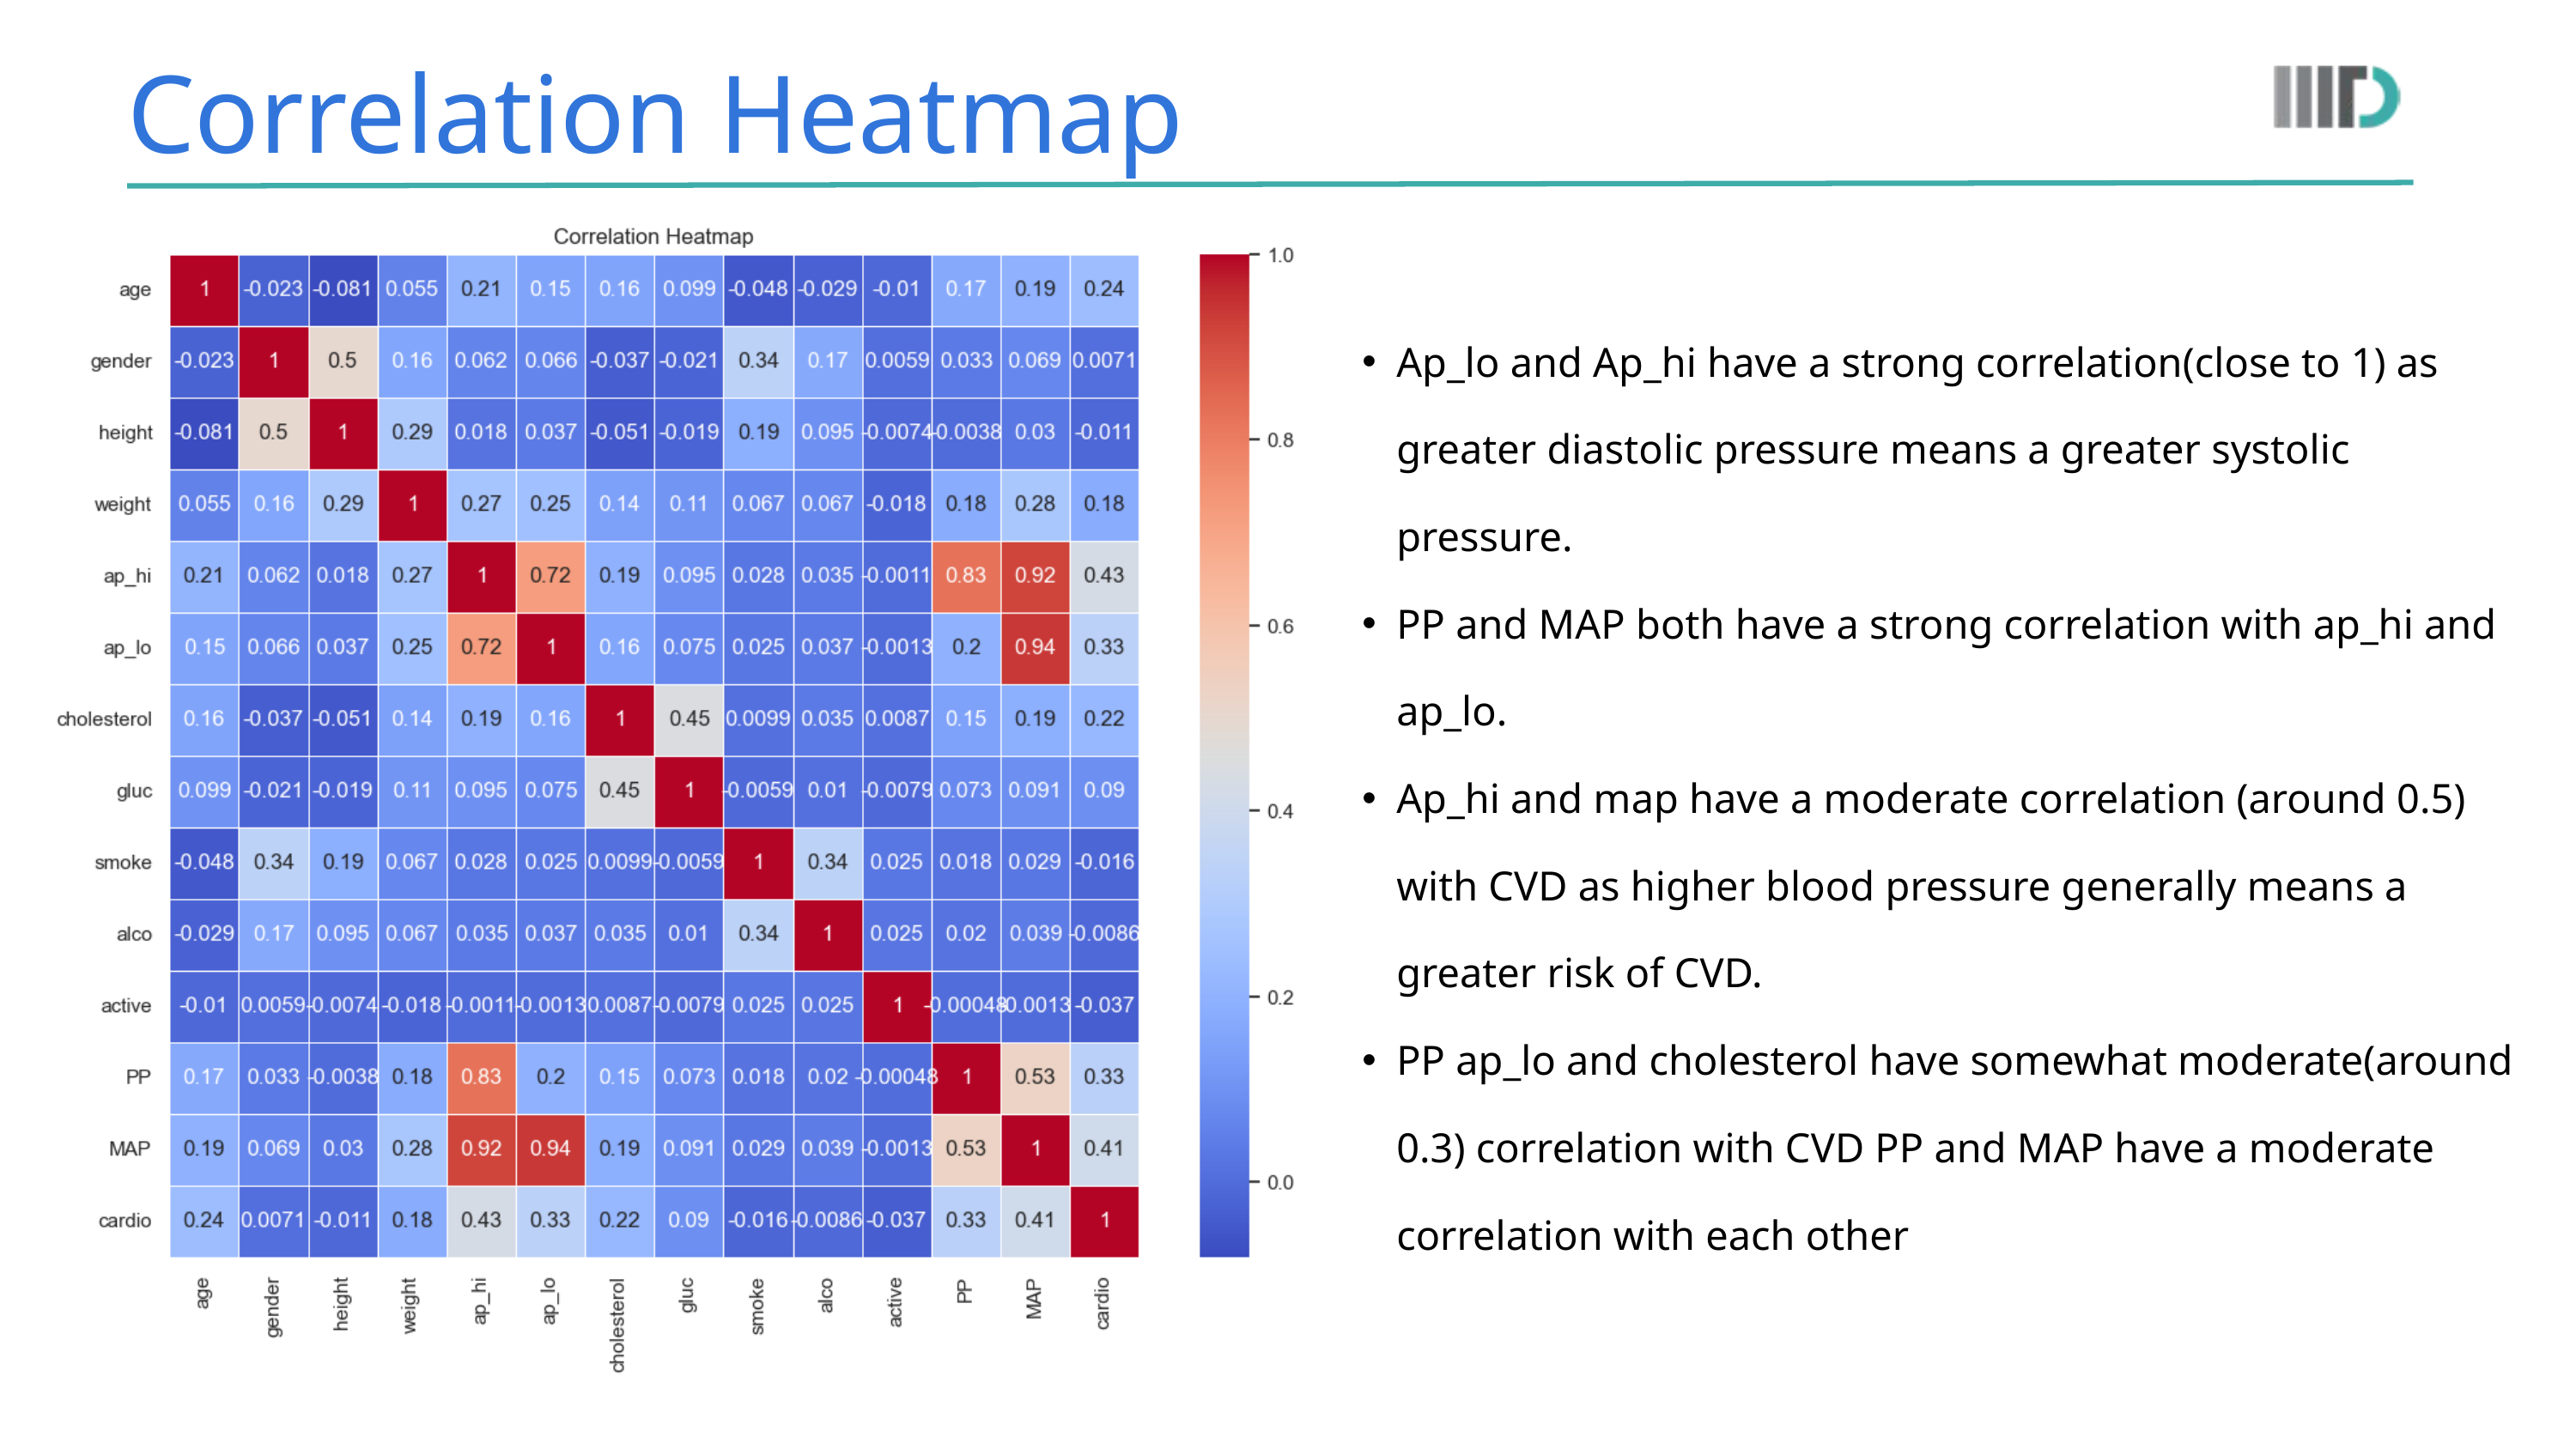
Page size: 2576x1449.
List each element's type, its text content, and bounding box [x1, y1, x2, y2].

text_box [2266, 50, 2414, 145]
text_box [43, 215, 1307, 1384]
text_box Correlation Heatmap [127, 45, 2194, 175]
text_box Ap_lo and Ap_hi have a strong correlation(close to 1) as greater diastolic pressure means a greater systolic pressure. PP and MAP both have a strong correlation with ap_hi and ap_lo. Ap_hi and map have a moderate correlation (around 0.5) with CVD as higher blood pressure generally means a greater risk of CVD. PP ap_lo and cholesterol have somewhat moderate(around 0.3) correlation with CVD PP and MAP have a moderate correlation with each other [1327, 210, 2538, 1258]
